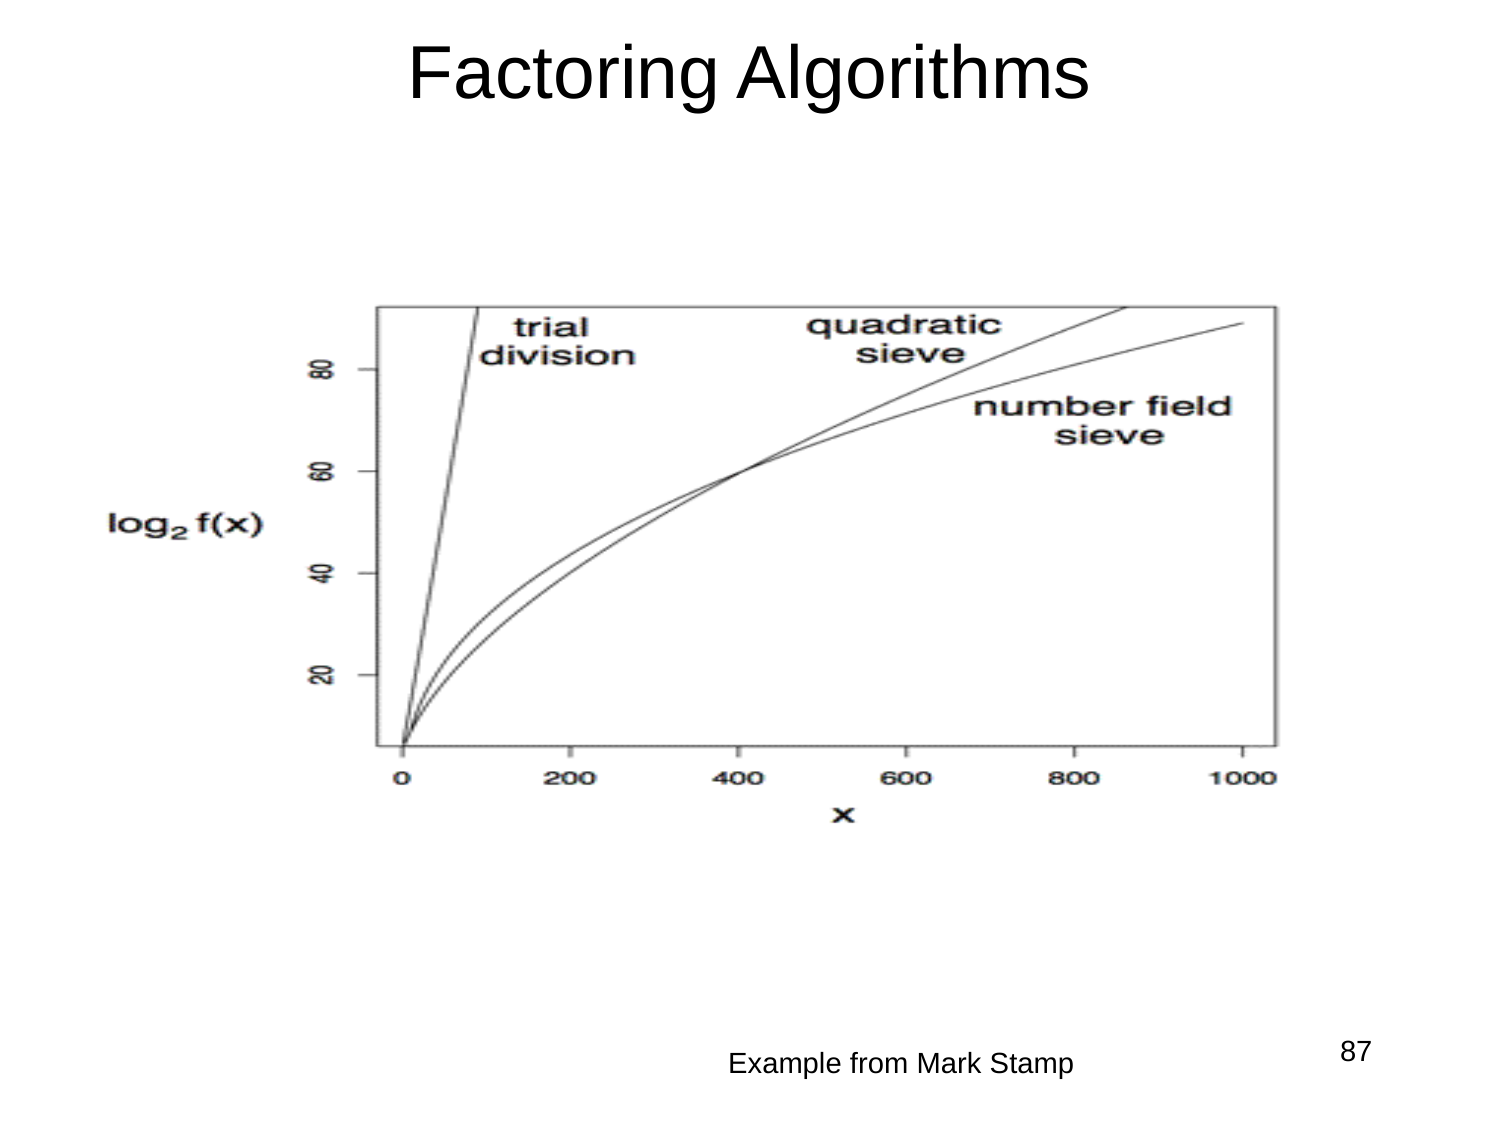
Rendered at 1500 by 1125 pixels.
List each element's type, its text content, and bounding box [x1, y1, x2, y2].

slide_number 87 [1074, 1024, 1388, 1101]
picture [87, 287, 1313, 838]
text_box Example from Mark Stamp [713, 1036, 1090, 1087]
title Factoring Algorithms [112, 12, 1388, 126]
